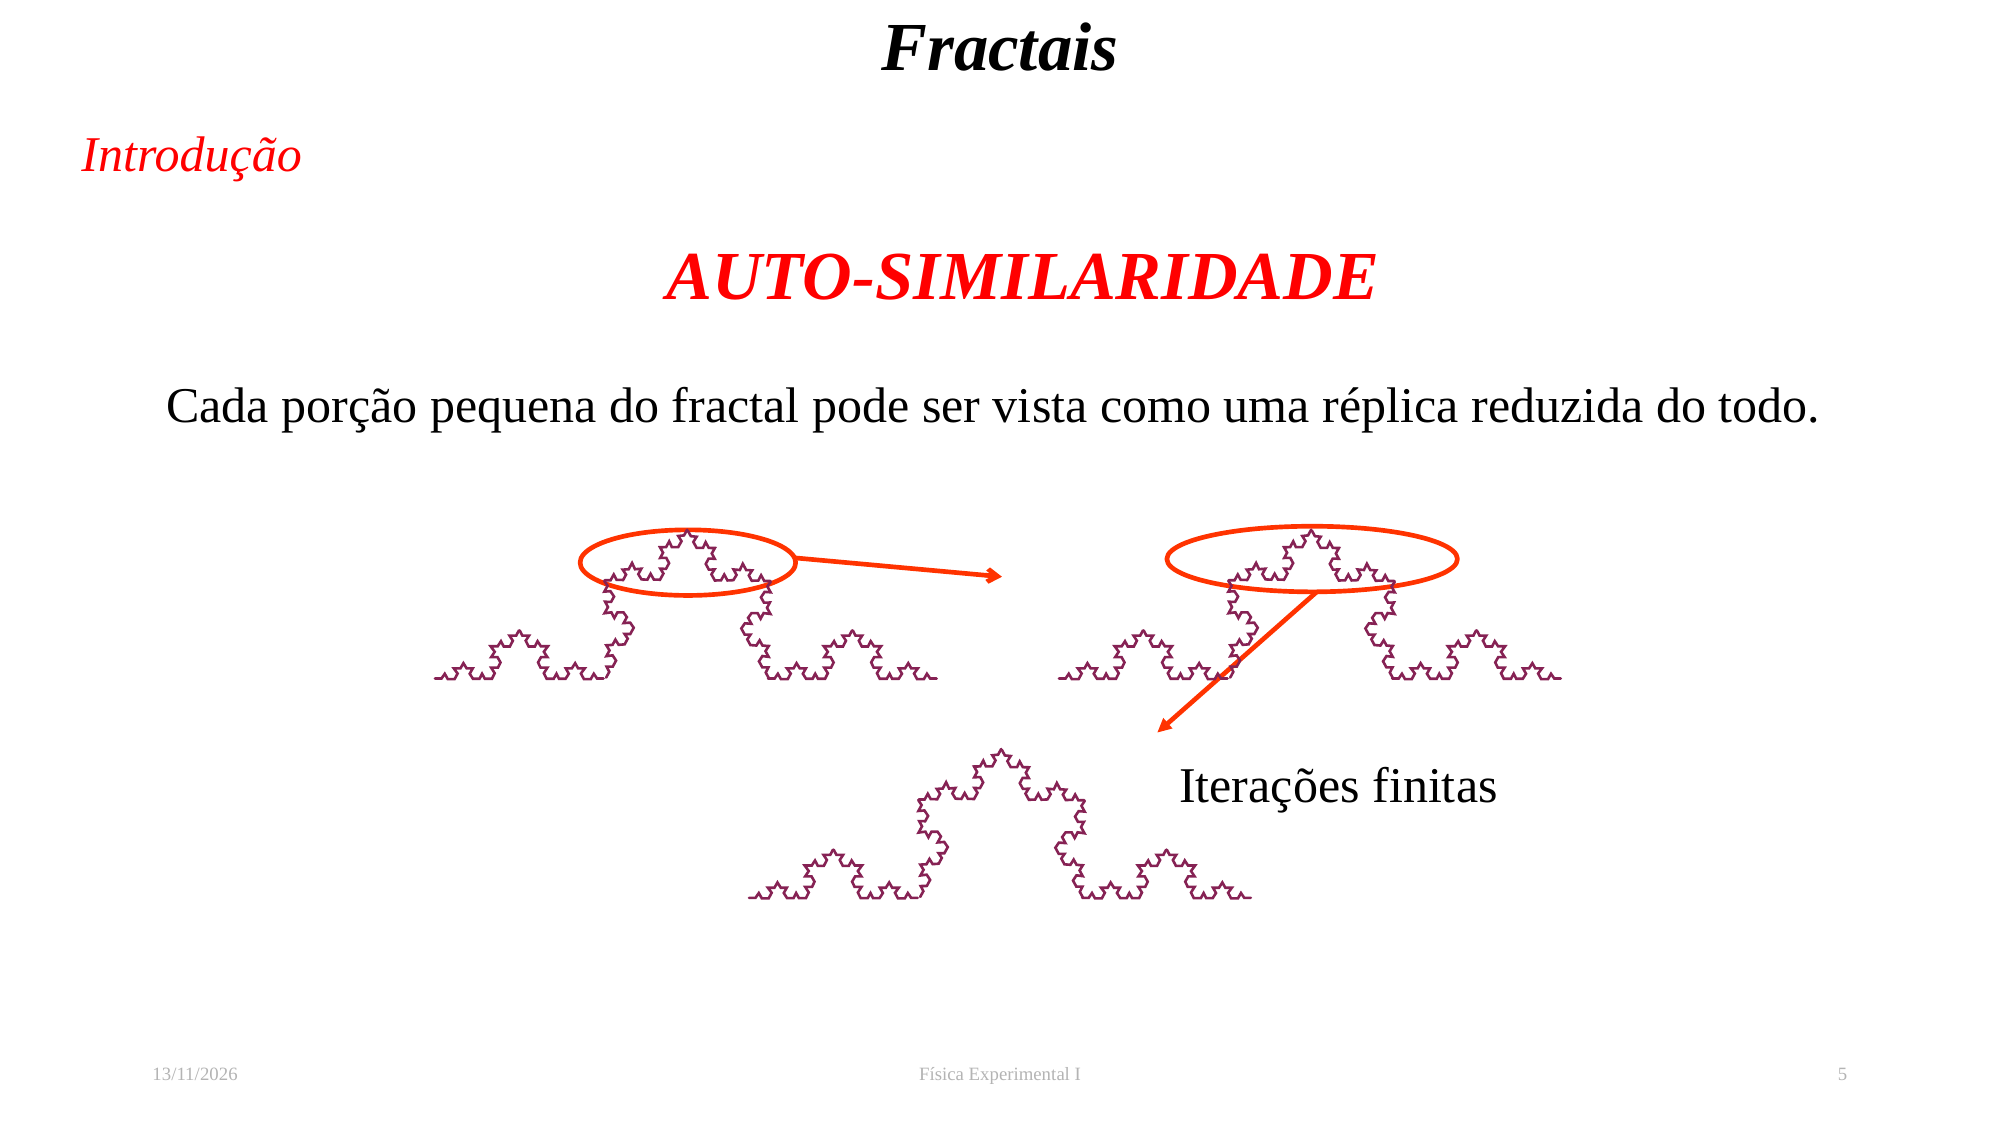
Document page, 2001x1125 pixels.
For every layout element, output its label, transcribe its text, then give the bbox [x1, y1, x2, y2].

text_box Cada porção pequena do fractal pode ser vista como uma réplica reduzida do todo. [66, 365, 1934, 441]
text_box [434, 507, 937, 680]
text_box AUTO-SIMILARIDADE [651, 223, 1395, 321]
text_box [937, 529, 1002, 596]
text_box Iterações finitas [1251, 744, 1649, 820]
slide_number 5 [1412, 1042, 1863, 1103]
title Fractais [0, 0, 2000, 114]
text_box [748, 727, 1251, 899]
text_box Introdução [66, 114, 581, 189]
footer Física Experimental I [662, 1042, 1338, 1103]
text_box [1157, 680, 1458, 733]
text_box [1058, 507, 1561, 680]
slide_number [137, 1042, 588, 1103]
